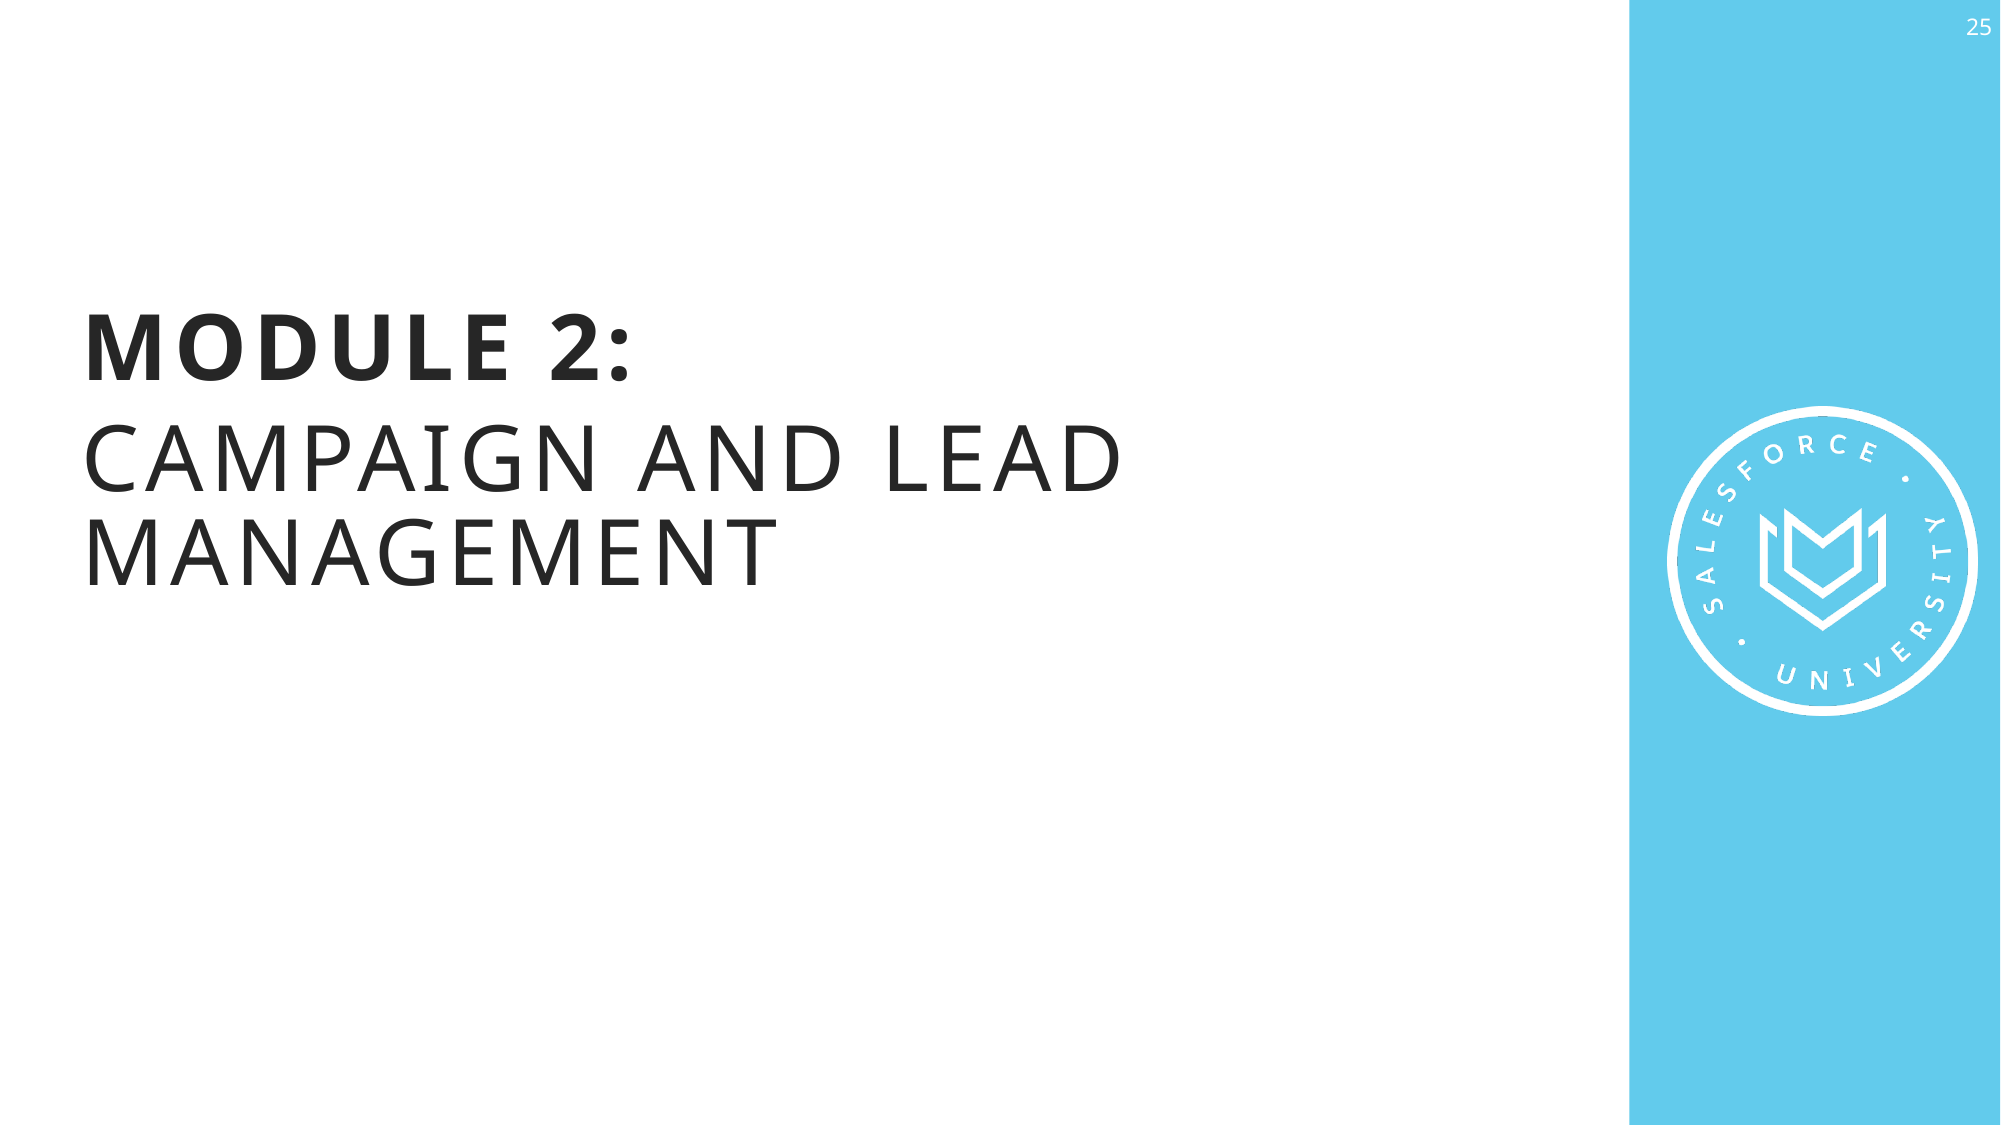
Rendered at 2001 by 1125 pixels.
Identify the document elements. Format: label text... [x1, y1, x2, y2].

list Module 2: Campaign and Lead Management [66, 105, 1364, 804]
picture [1667, 406, 1978, 716]
slide_number 25 [1922, 12, 2000, 44]
